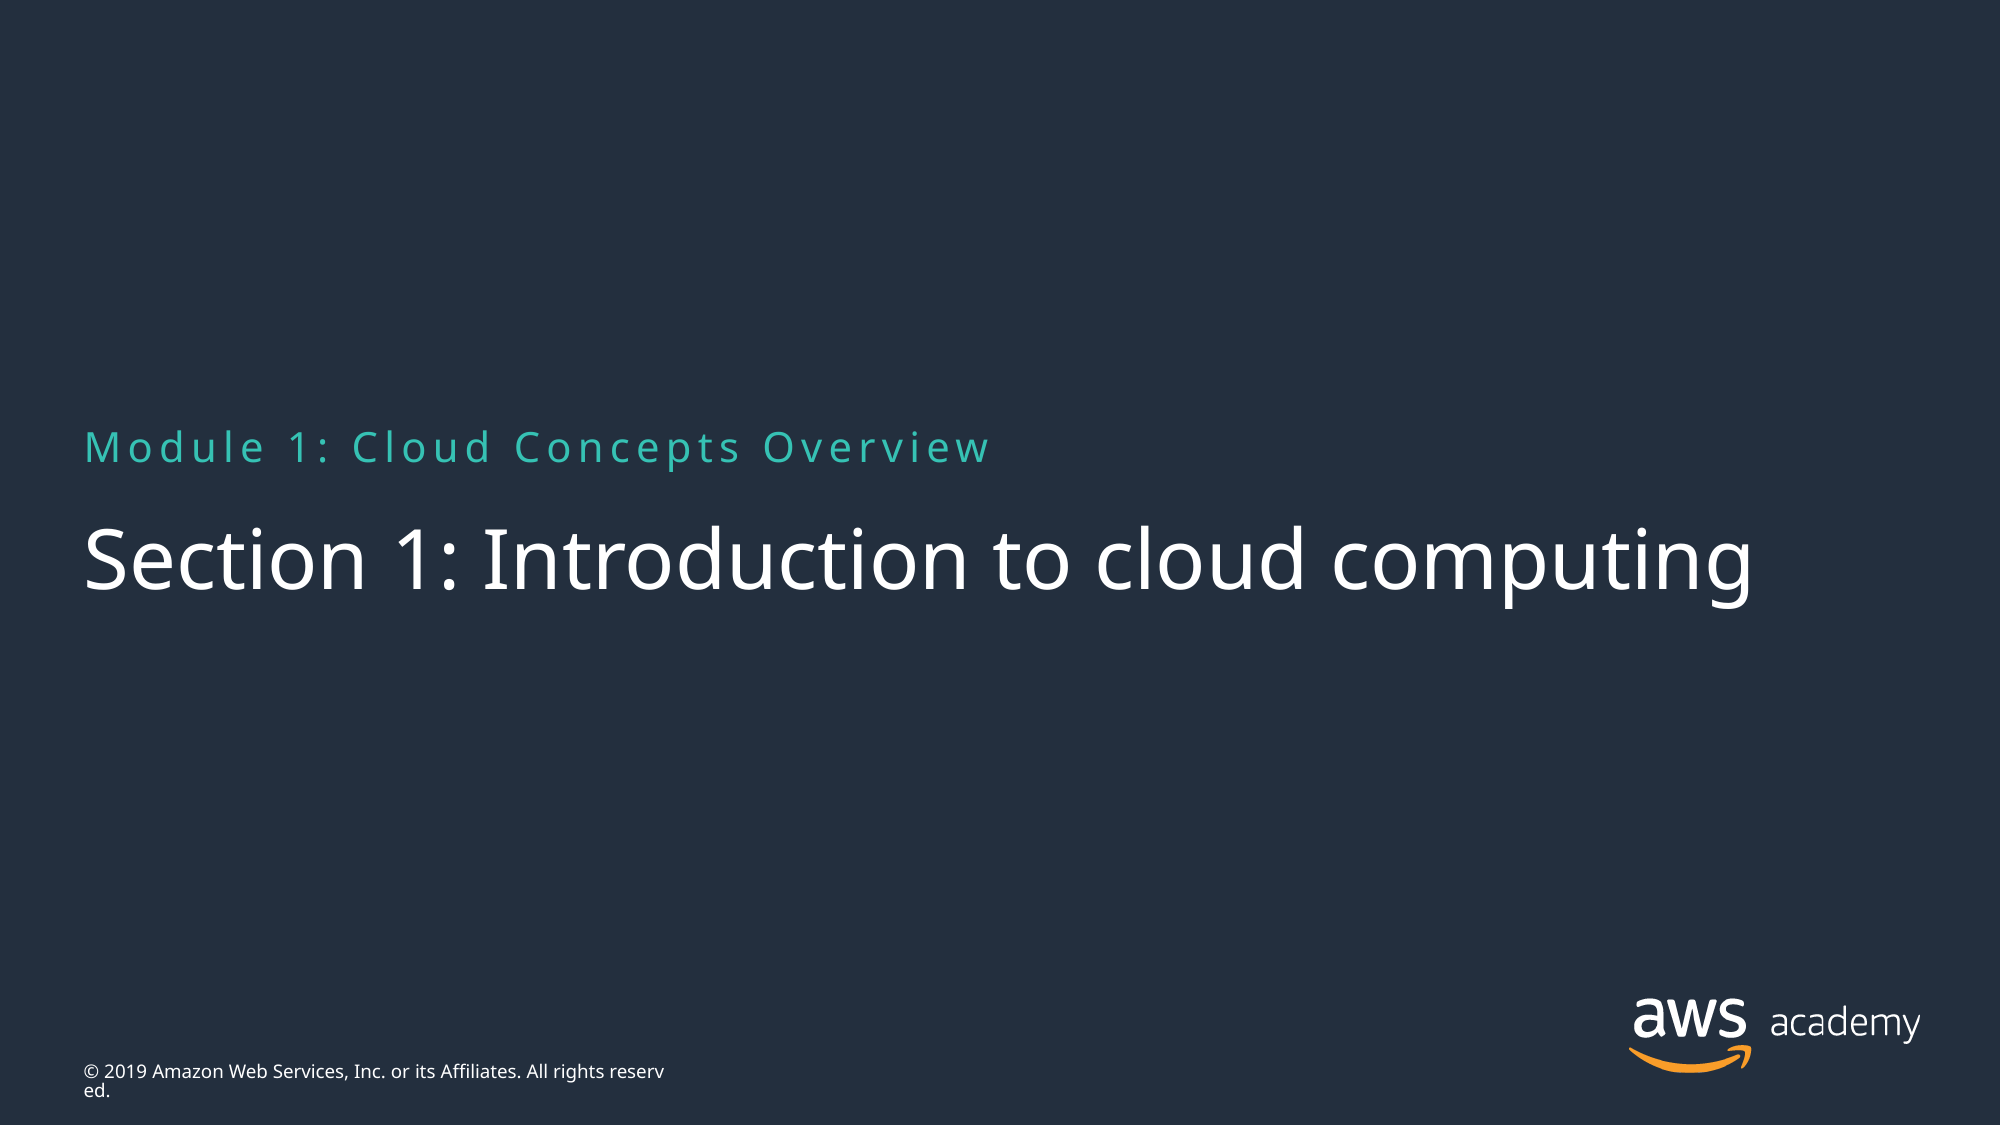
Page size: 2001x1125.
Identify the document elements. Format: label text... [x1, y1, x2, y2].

title Section 1: Introduction to cloud computing [68, 523, 1932, 602]
footer © 2019 Amazon Web Services, Inc. or its Affiliates. All rights reserved. [68, 1042, 682, 1103]
list Module 1: Cloud Concepts Overview [68, 418, 1391, 500]
picture [1629, 998, 1920, 1073]
